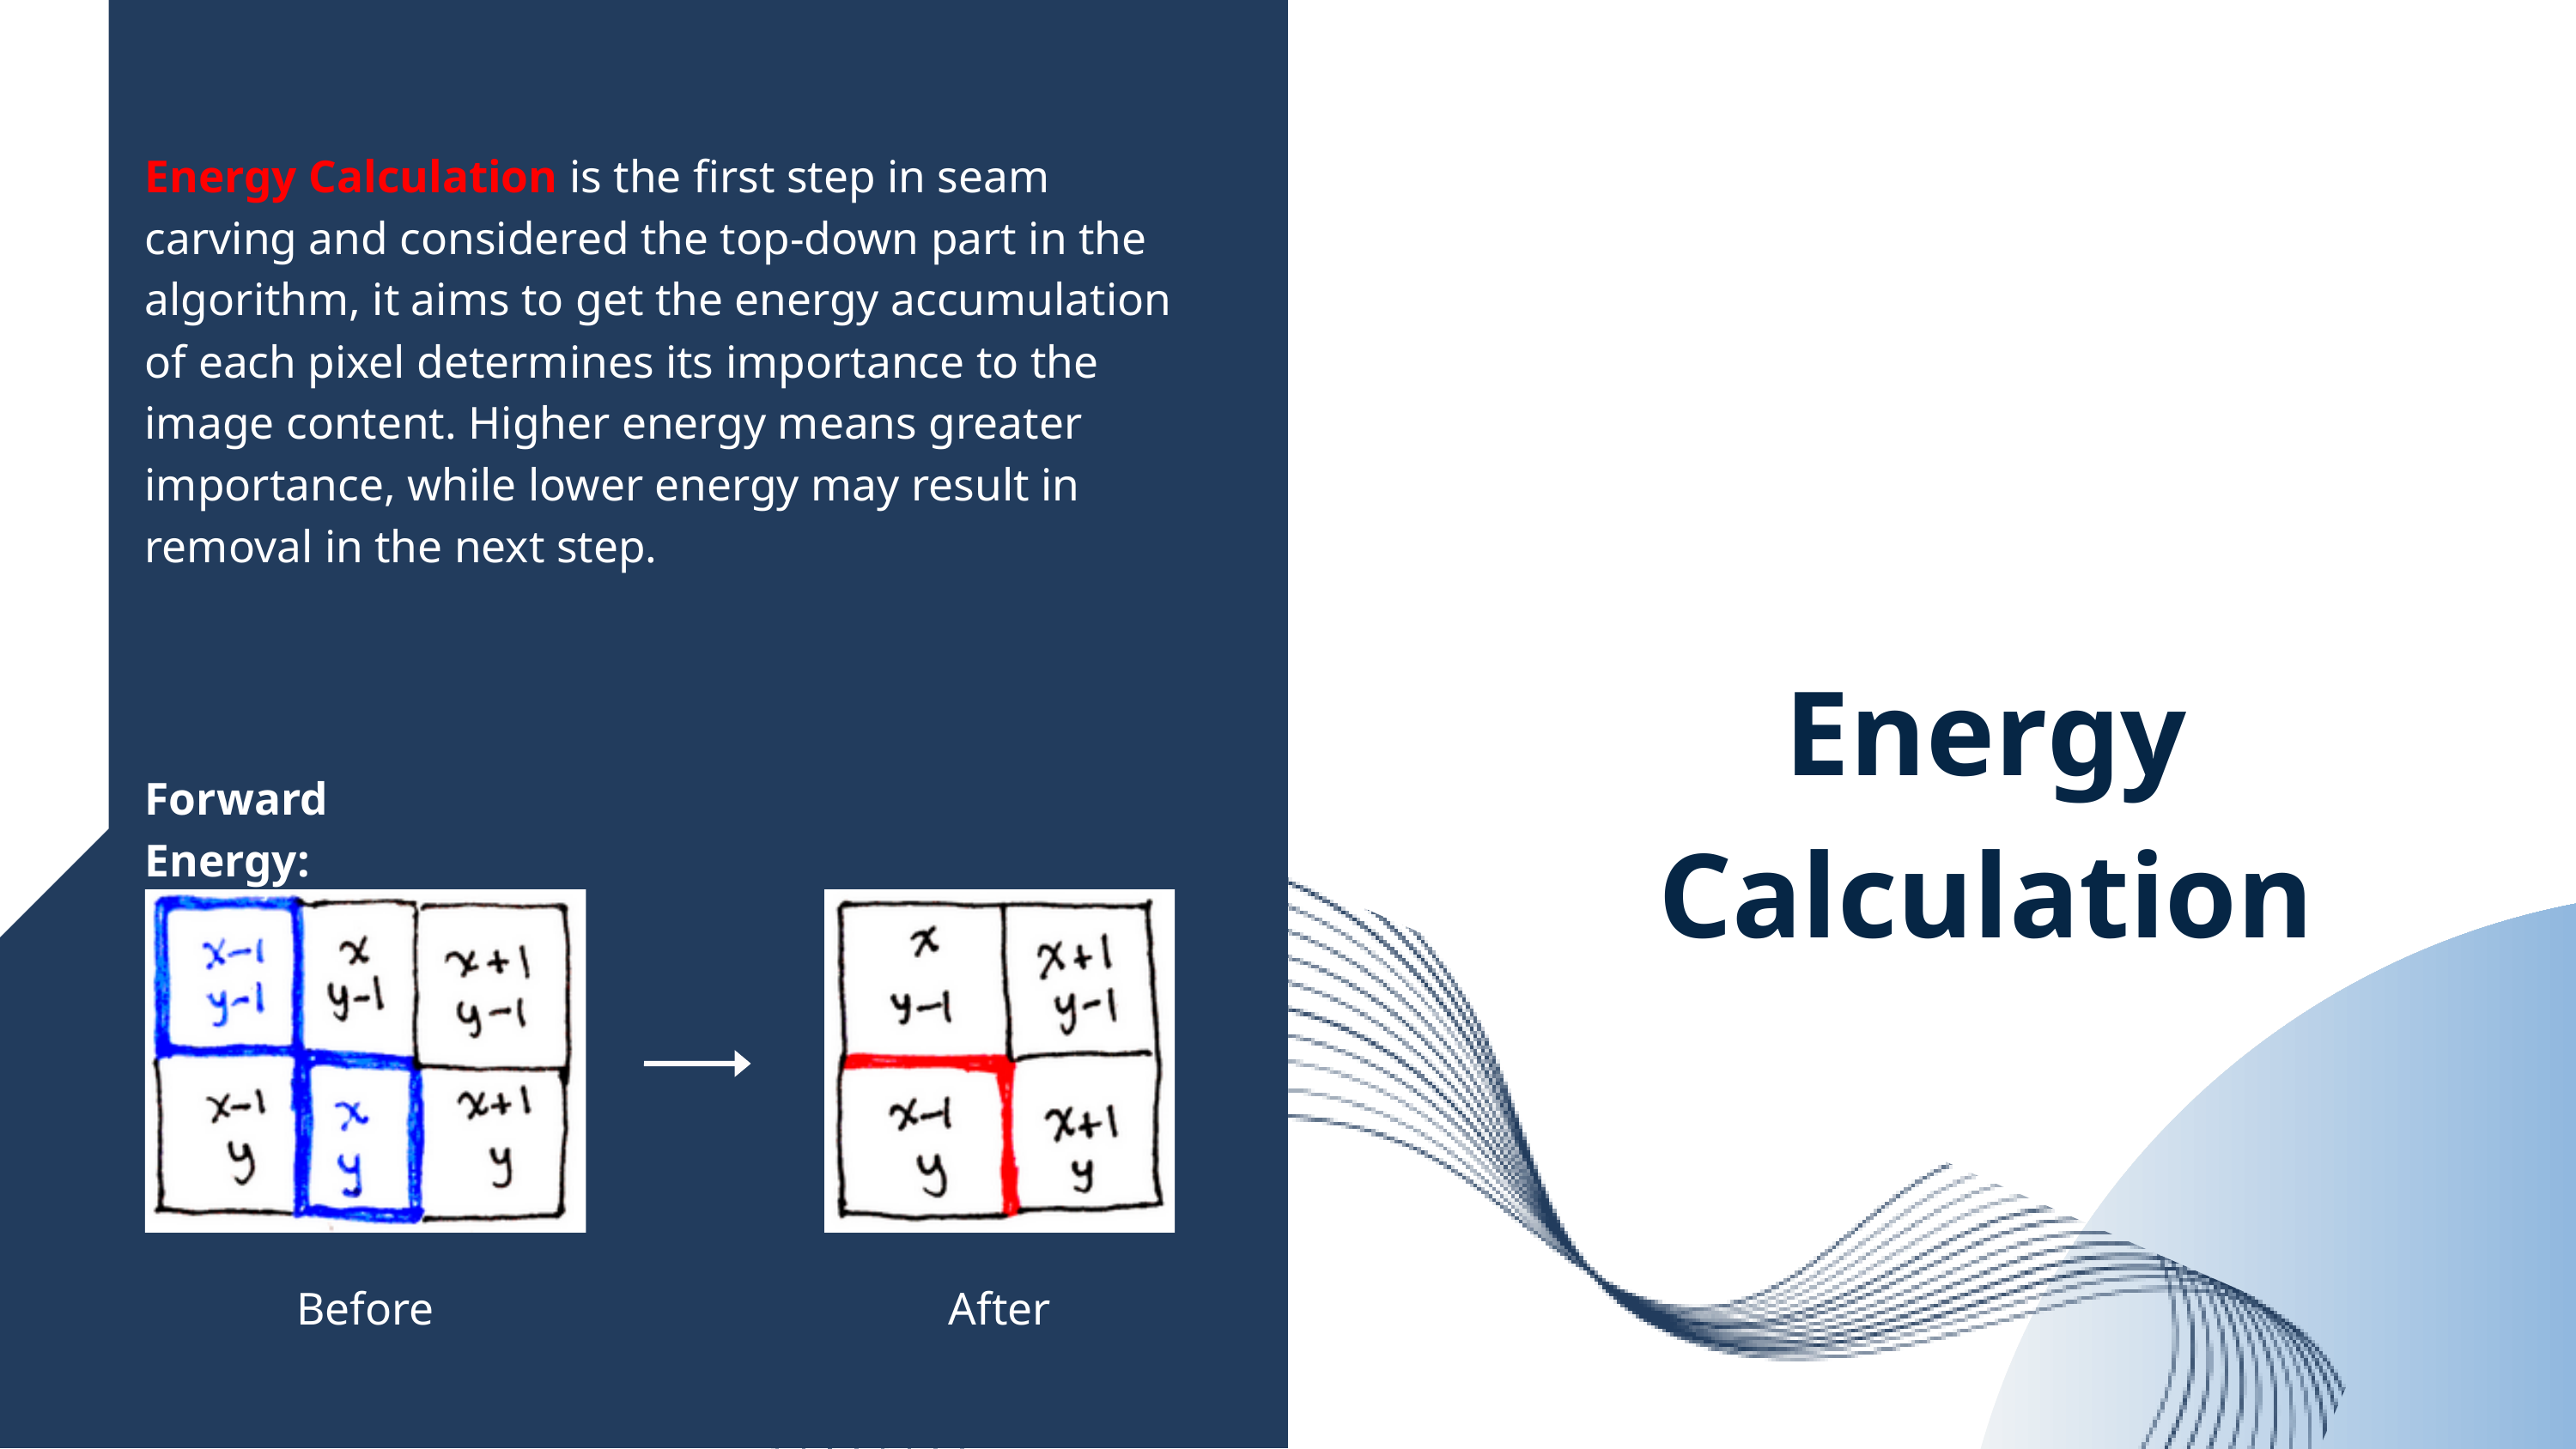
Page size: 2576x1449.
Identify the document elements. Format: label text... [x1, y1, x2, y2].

text_box [1291, 876, 1947, 1449]
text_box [1951, 889, 2576, 1449]
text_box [0, 360, 470, 578]
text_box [0, 0, 1289, 1449]
text_box Energy Calculation [1540, 635, 2432, 961]
